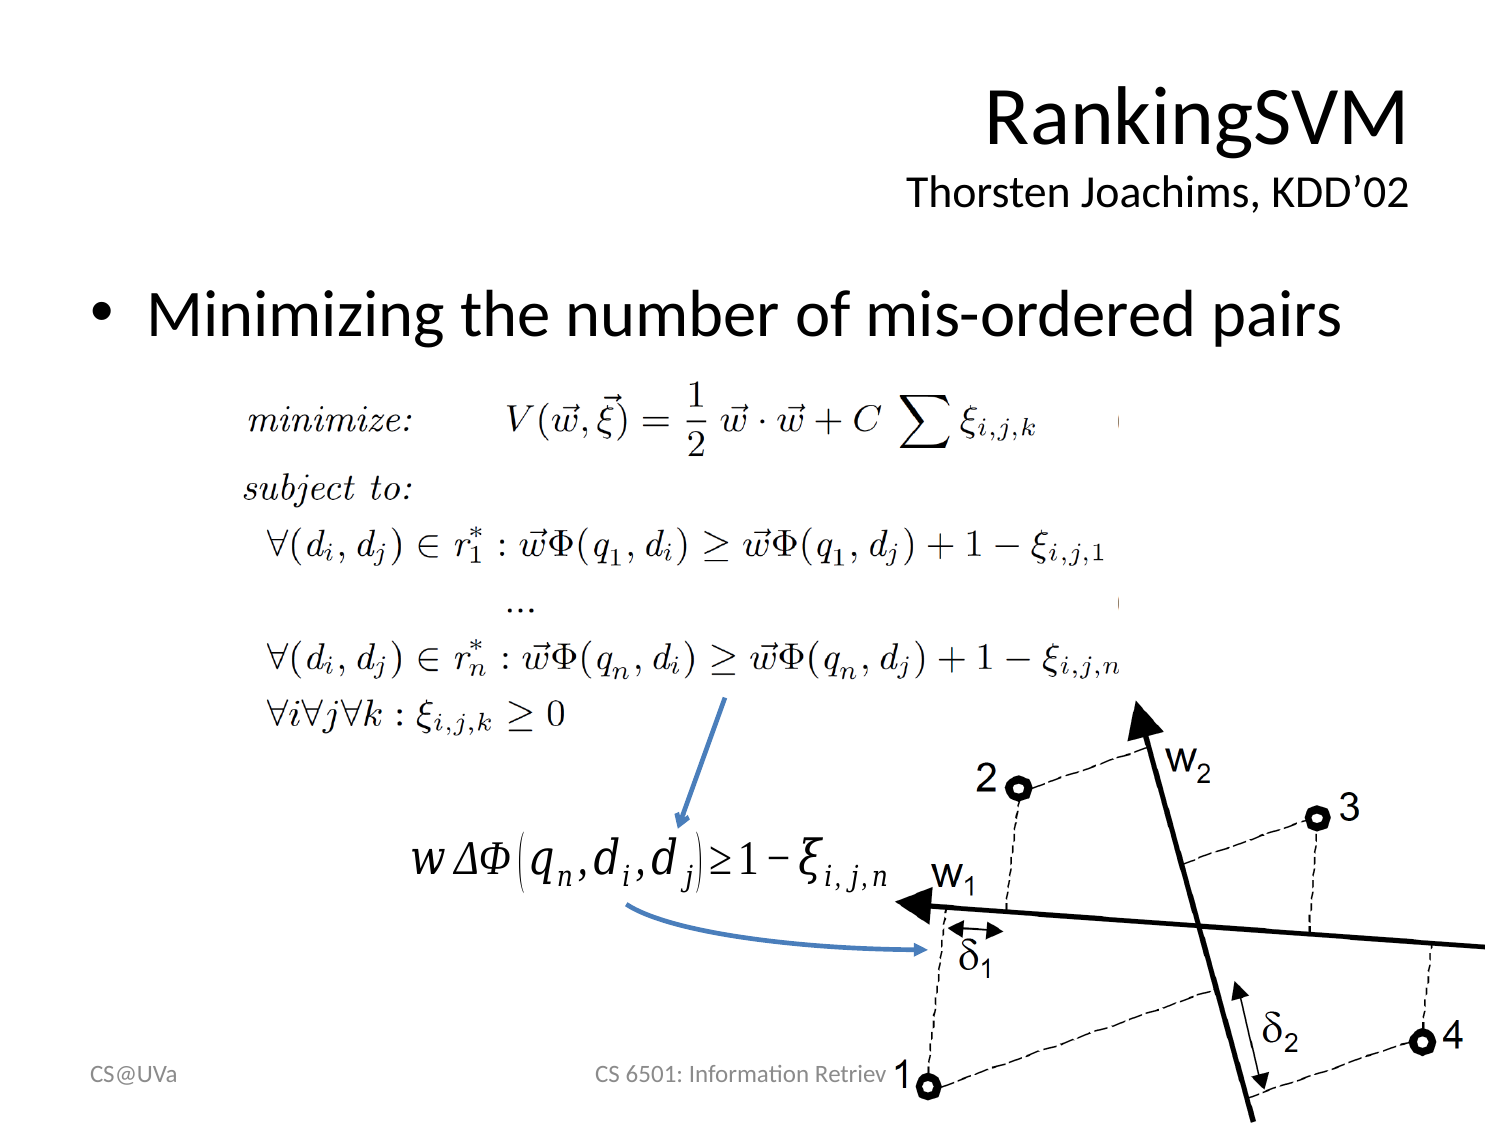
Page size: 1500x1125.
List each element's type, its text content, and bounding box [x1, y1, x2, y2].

list Minimizing the number of mis-ordered pairs [75, 262, 1425, 1005]
picture [237, 371, 1487, 1125]
text_box [625, 904, 882, 950]
slide_number CS@UVa [75, 1042, 425, 1103]
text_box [409, 697, 888, 897]
title RankingSVM Thorsten Joachims, KDD’02 [75, 45, 1425, 233]
footer CS 6501: Information Retrieval [512, 1042, 882, 1103]
